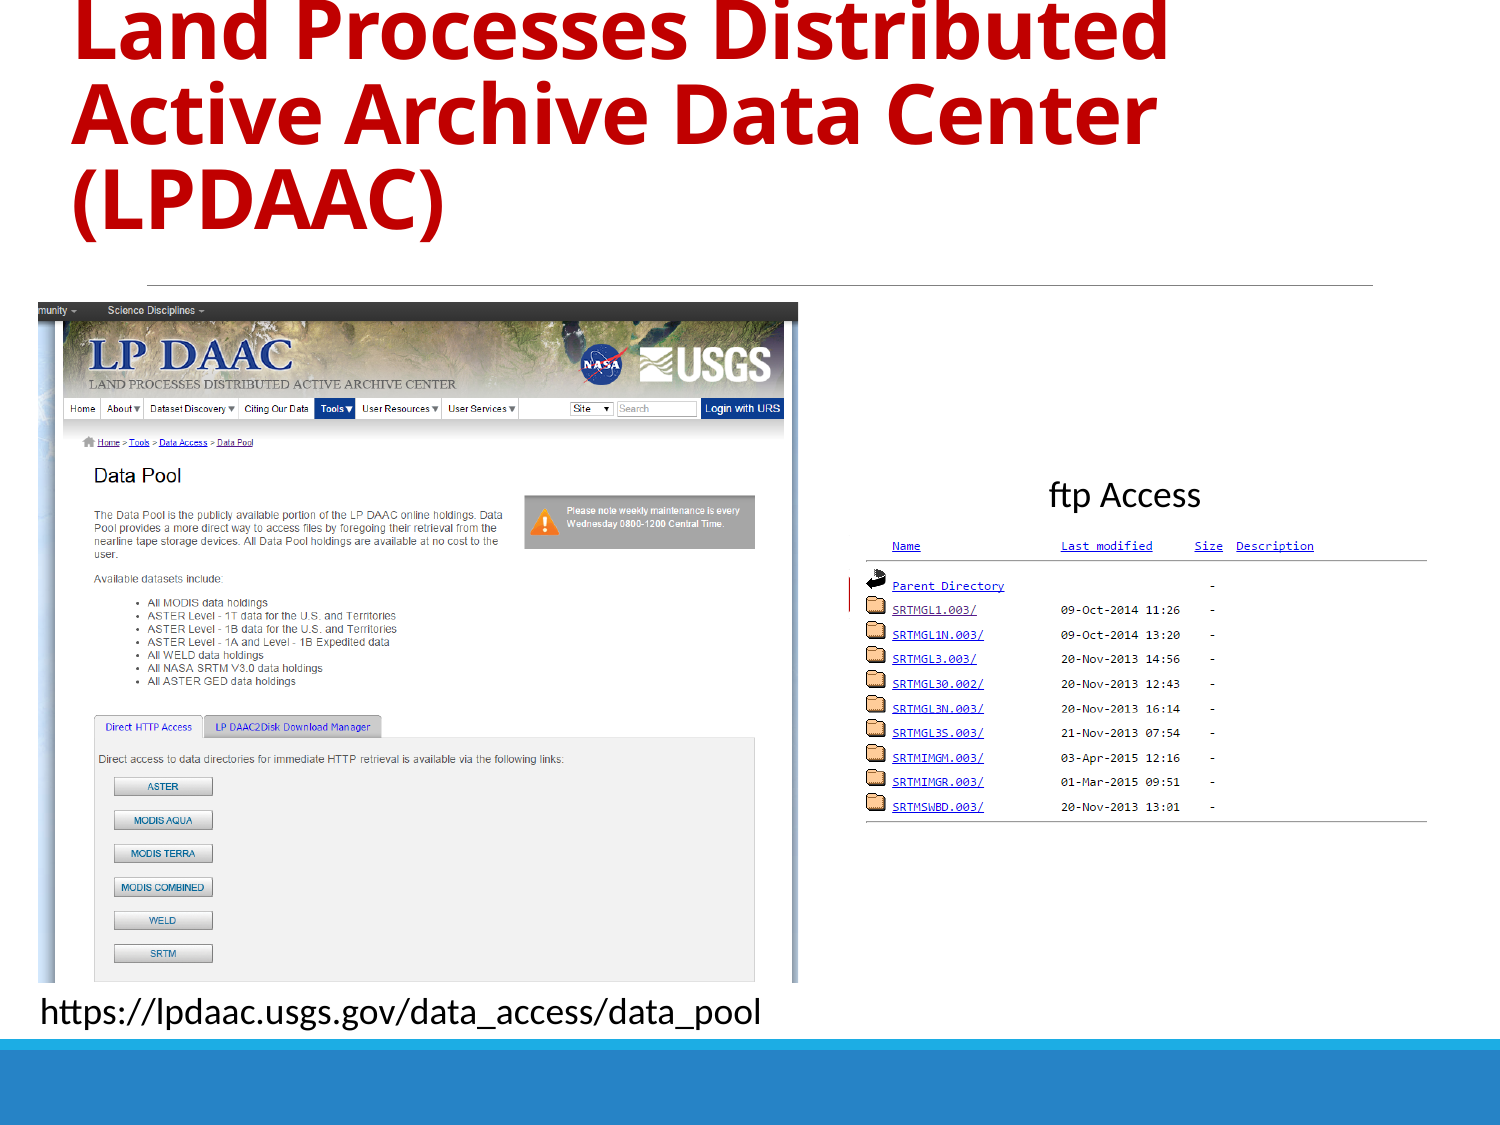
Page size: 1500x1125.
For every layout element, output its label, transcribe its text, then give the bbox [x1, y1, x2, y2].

title Land Processes Distributed Active Archive Data Center (LPDAAC) [56, 78, 1276, 354]
text_box https://lpdaac.usgs.gov/data_access/data_pool [24, 934, 855, 1039]
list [37, 301, 799, 984]
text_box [848, 462, 1428, 851]
